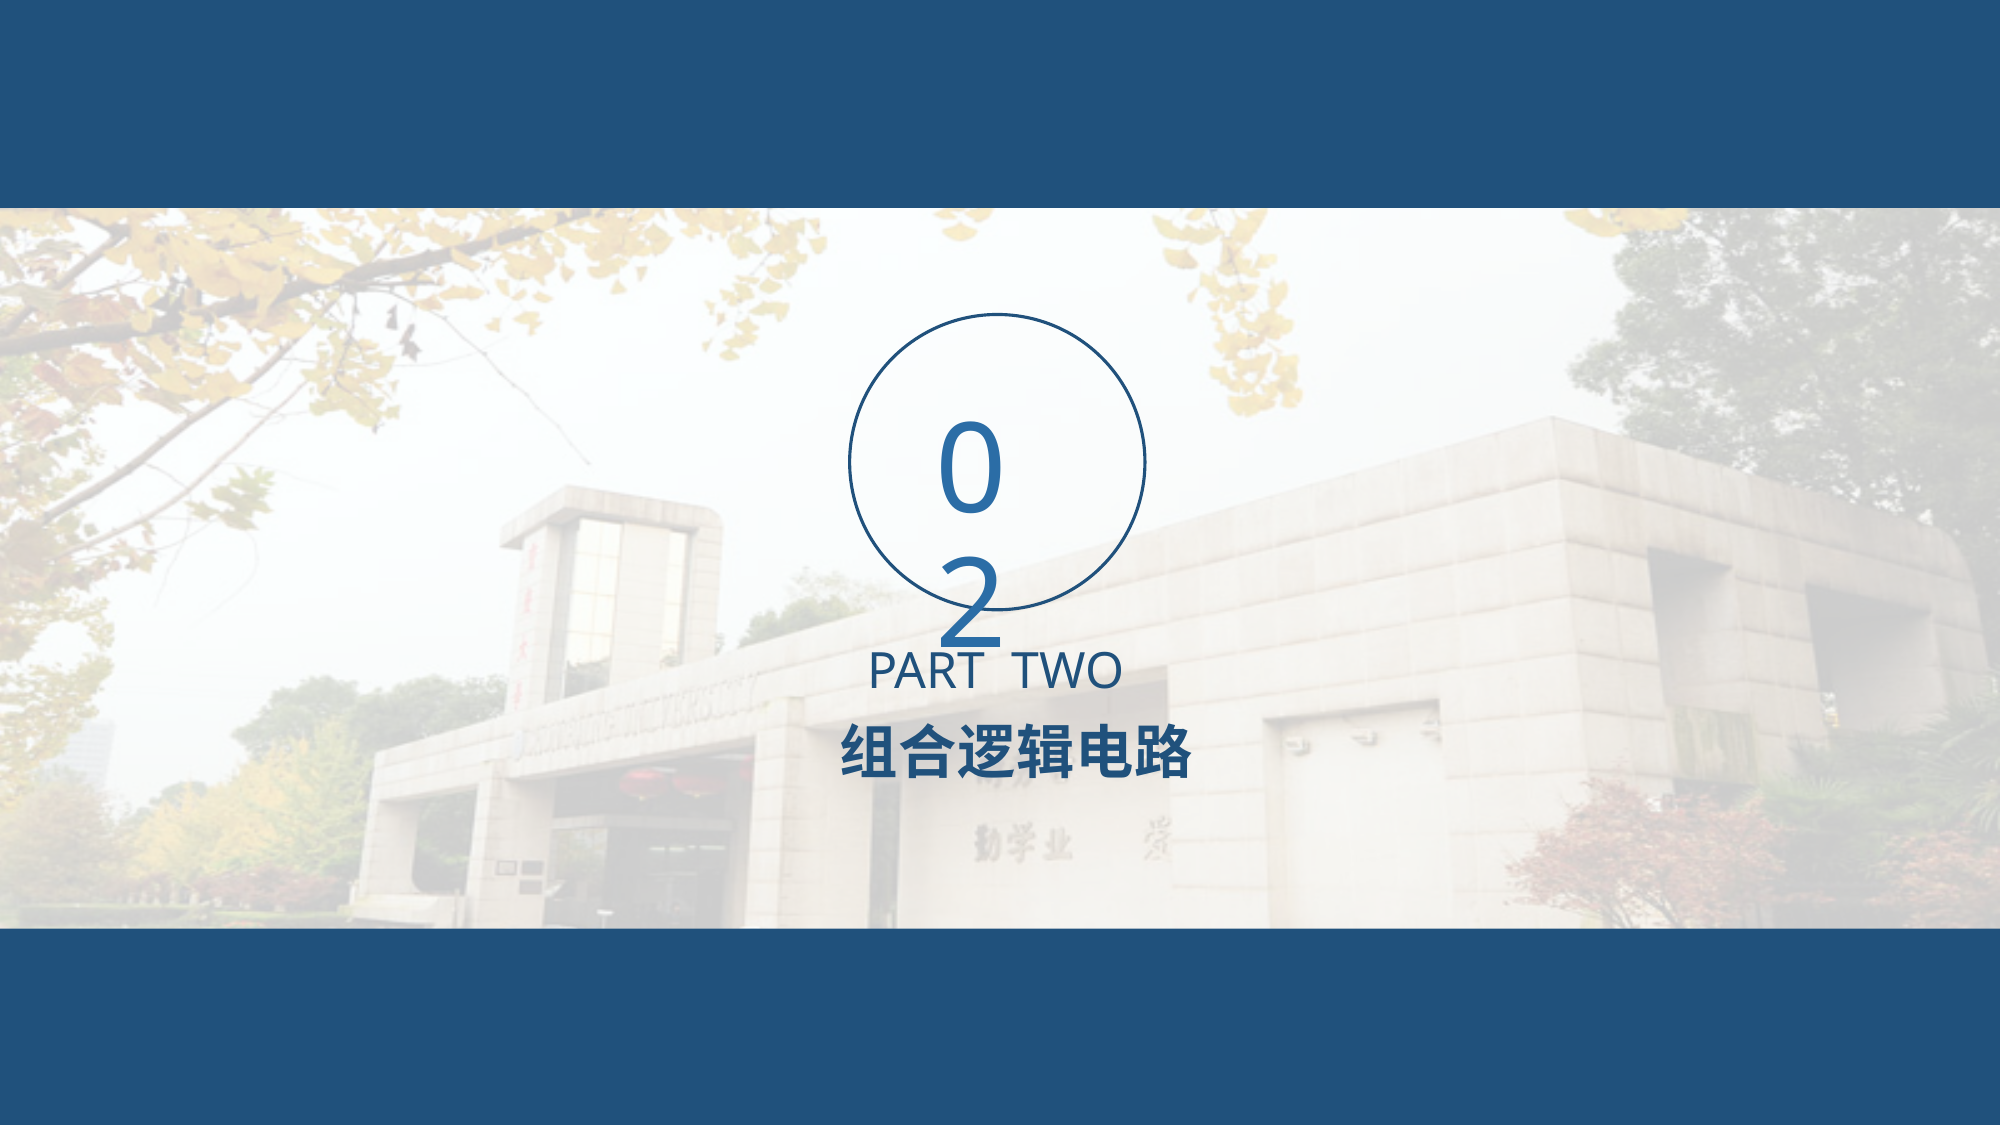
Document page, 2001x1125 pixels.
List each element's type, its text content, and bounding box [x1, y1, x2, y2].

list PART TWO [840, 638, 1151, 716]
list 组合逻辑电路 [173, 716, 1860, 798]
list 02 [920, 397, 1092, 563]
